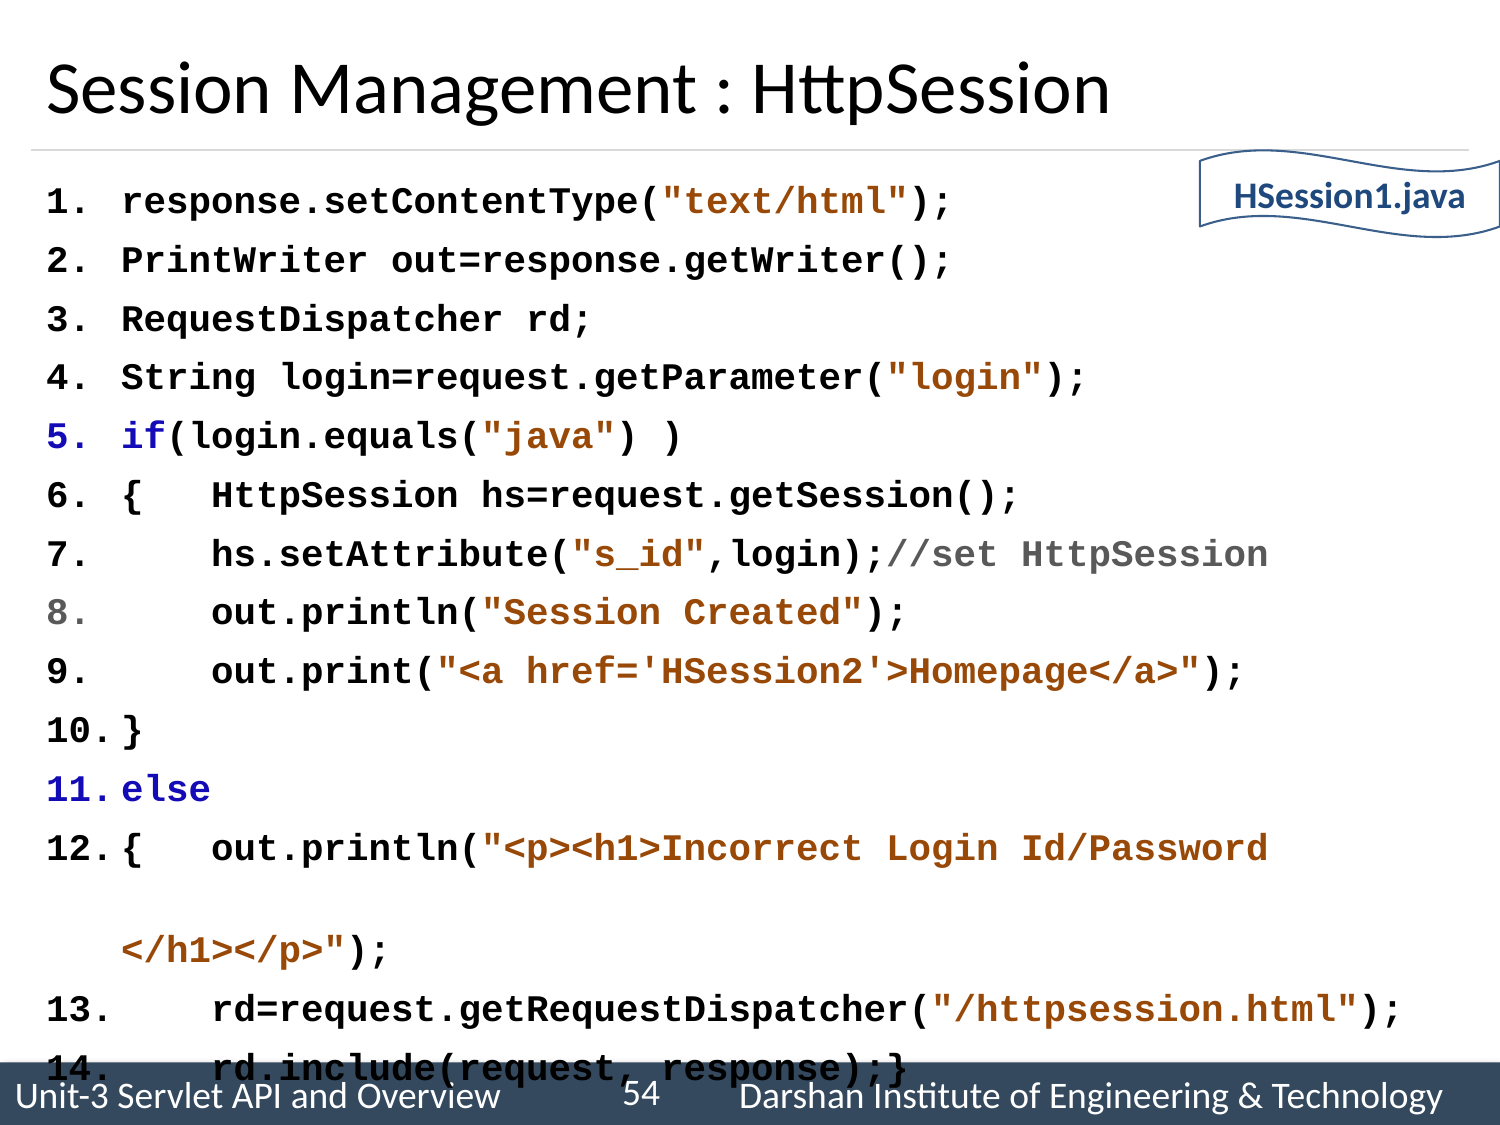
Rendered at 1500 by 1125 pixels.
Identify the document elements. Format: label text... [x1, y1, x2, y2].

list response.setContentType("text/html"); PrintWriter out=response.getWriter(); RequestDispatcher rd; String login=request.getParameter("login"); if(login.equals("java") ) { HttpSession hs=request.getSession(); hs.setAttribute("s_id",login);//set HttpSession out.println("Session Created"); out.print("<a href='HSession2'>Homepage</a>"); } else { out.println("<p><h1>Incorrect Login Id/Password </h1></p>"); rd=request.getRequestDispatcher("/httpsession.html"); rd.include(request, response);} [31, 162, 1469, 1038]
text_box HSession1.java [1197, 148, 1500, 240]
slide_number 54 [575, 1060, 675, 1121]
title Session Management : HttpSession [31, 17, 1469, 150]
